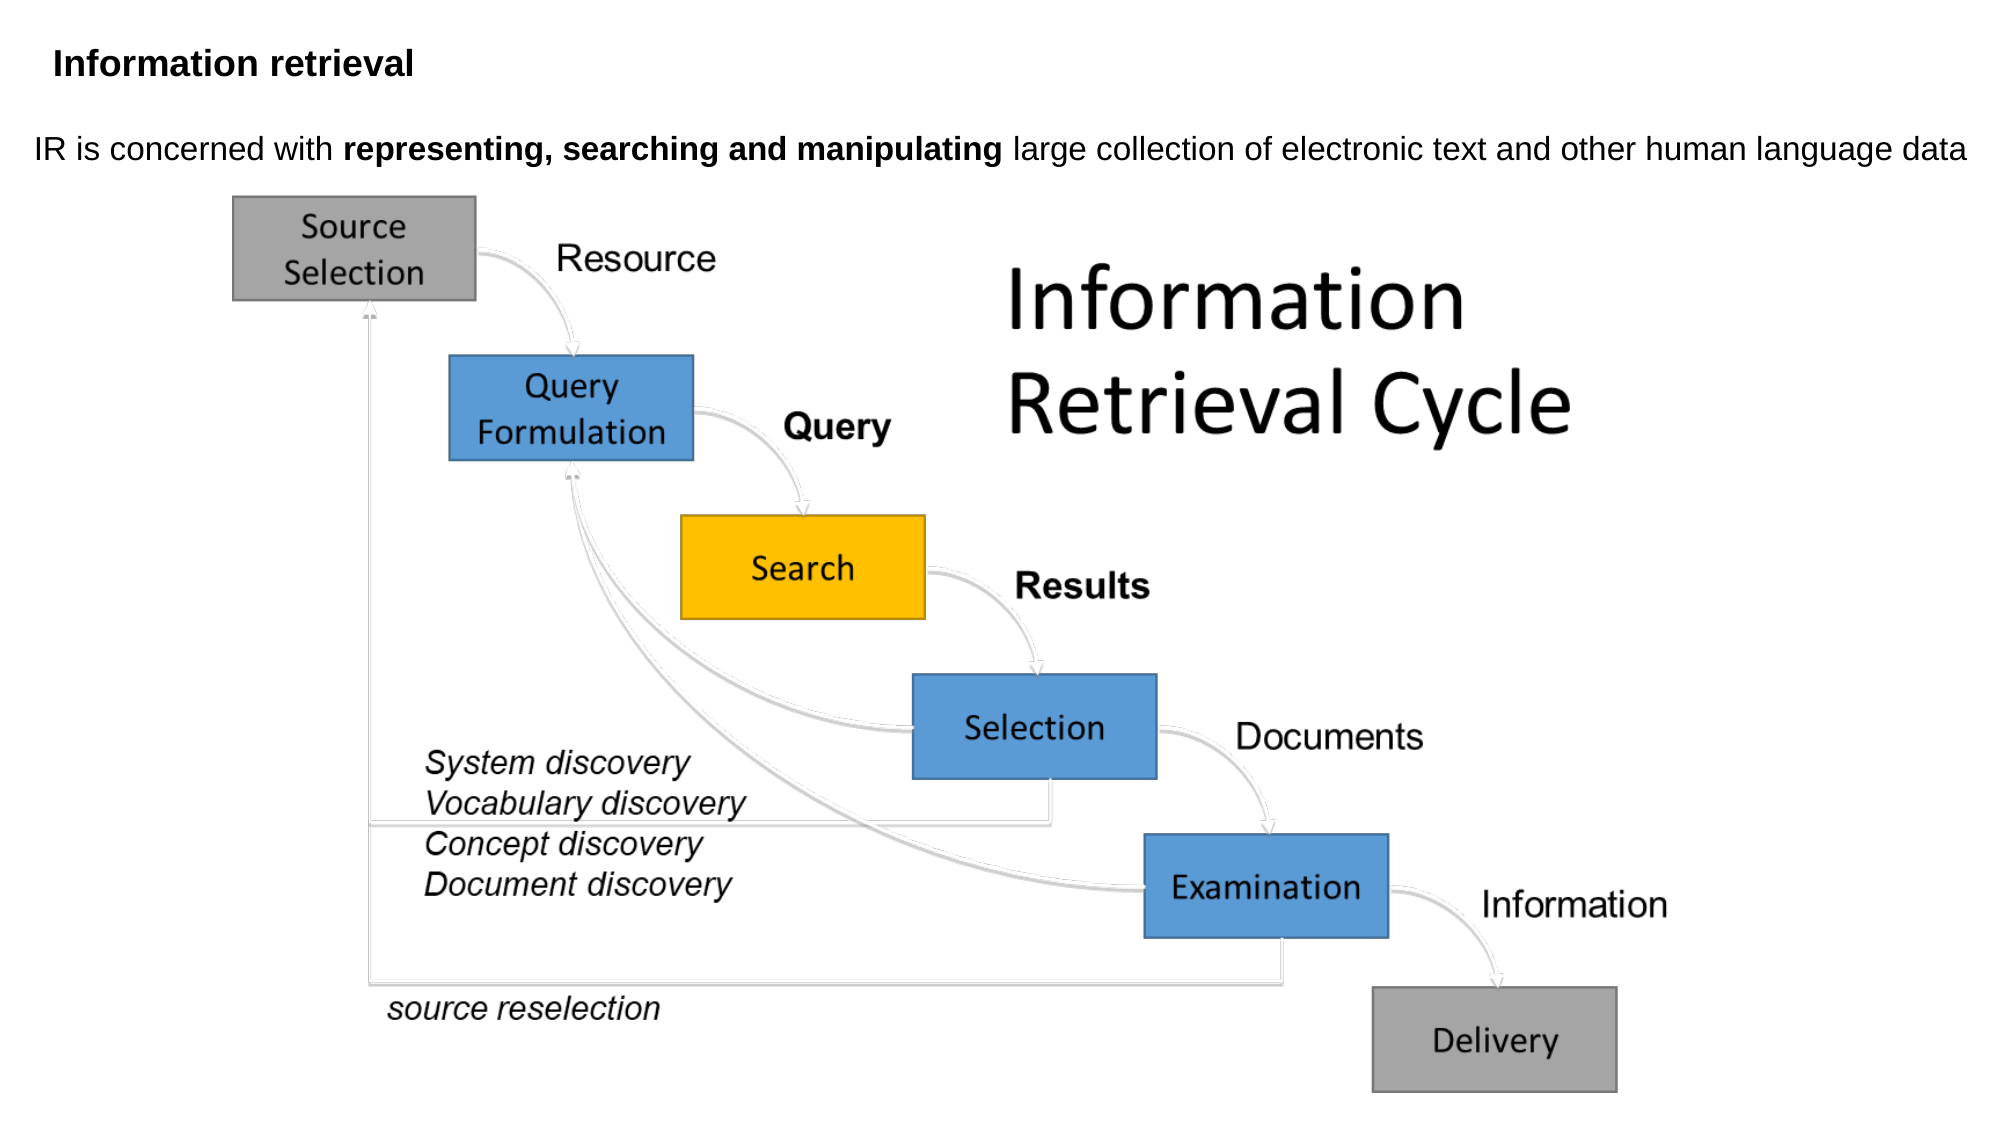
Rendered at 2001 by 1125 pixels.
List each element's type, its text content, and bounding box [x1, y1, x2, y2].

text_box IR is concerned with representing, searching and manipulating large collection of electronic text and other human language data [18, 119, 2000, 250]
text_box Information retrieval [37, 31, 788, 92]
picture [232, 190, 1694, 1093]
